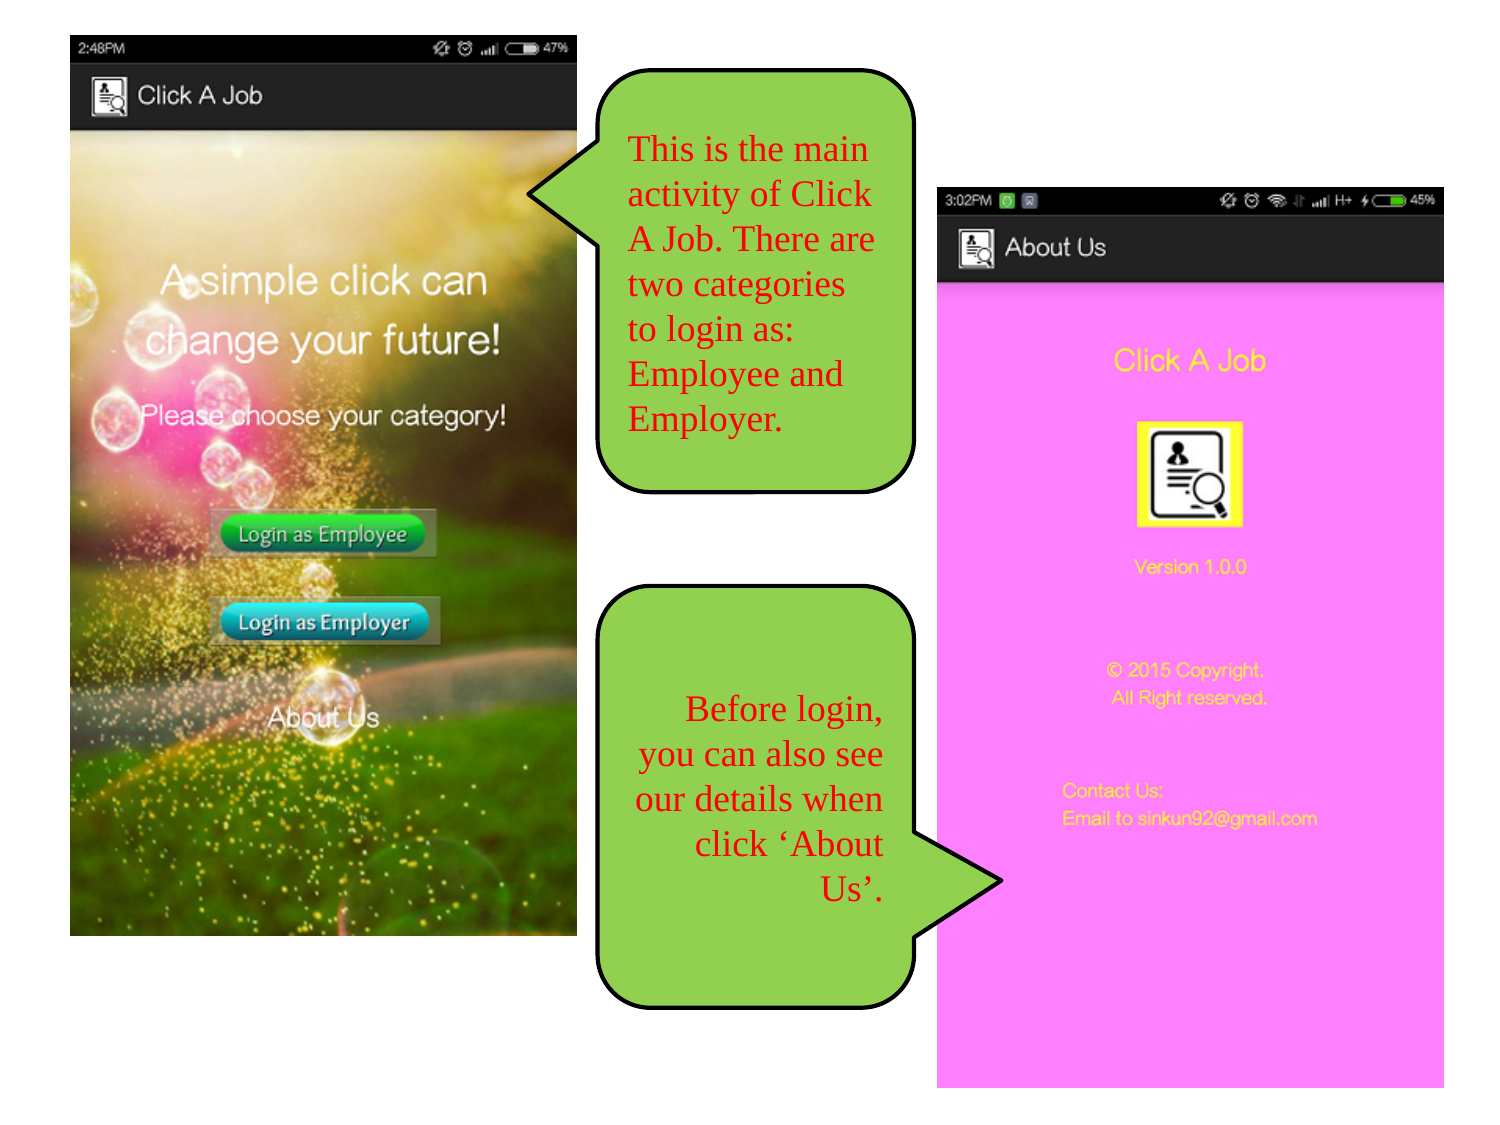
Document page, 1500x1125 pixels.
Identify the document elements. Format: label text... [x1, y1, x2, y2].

picture [937, 187, 1444, 1088]
picture [70, 34, 577, 936]
text_box Before login, you can also see our details when click ‘About Us’. [595, 583, 932, 1010]
text_box This is the main activity of Click A Job. There are two categories to login as: Employee and Employer. [580, 68, 917, 495]
